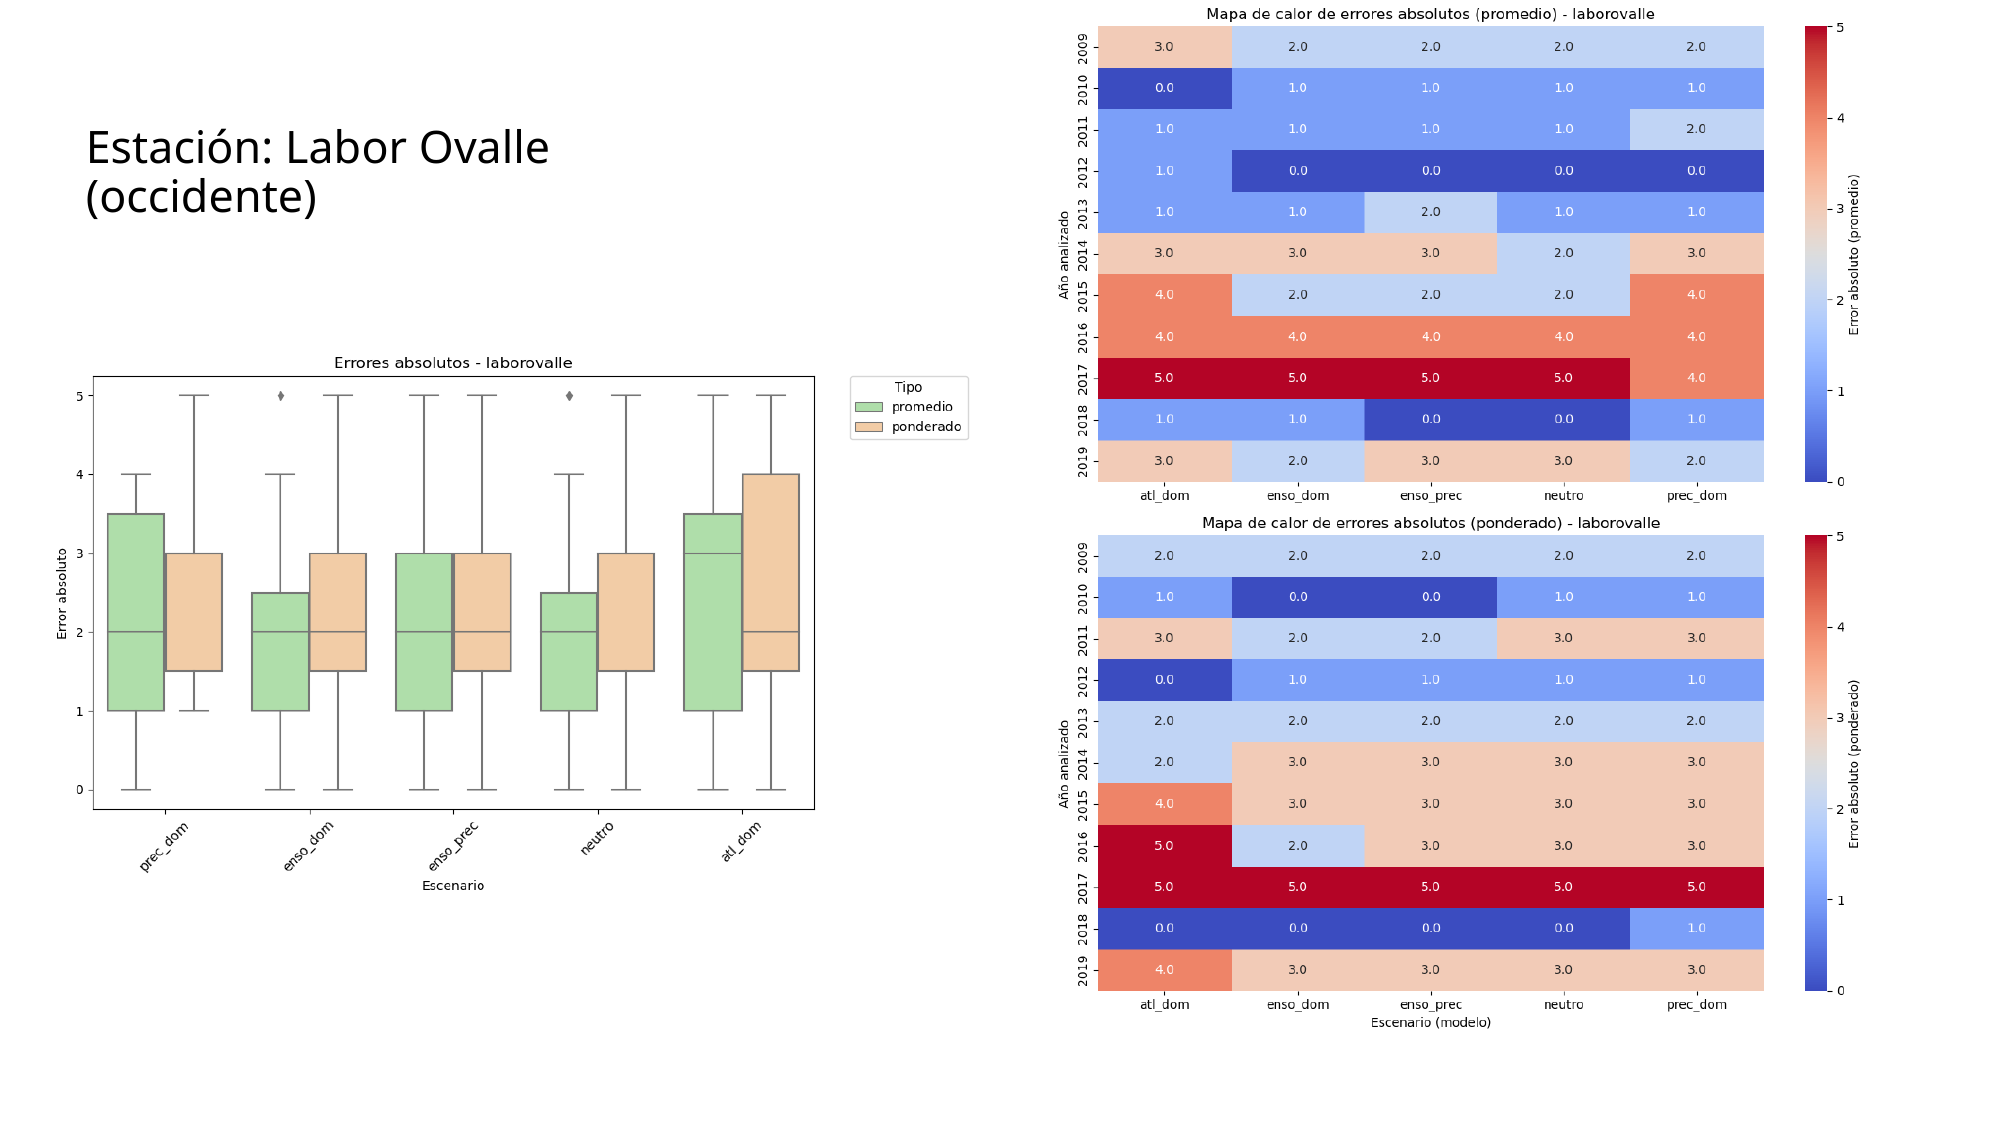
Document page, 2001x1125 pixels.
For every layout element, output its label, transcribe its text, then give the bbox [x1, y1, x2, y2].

picture [46, 346, 976, 902]
picture [1049, 0, 1871, 1038]
title Estación: Labor Ovalle (occidente) [70, 117, 1049, 230]
